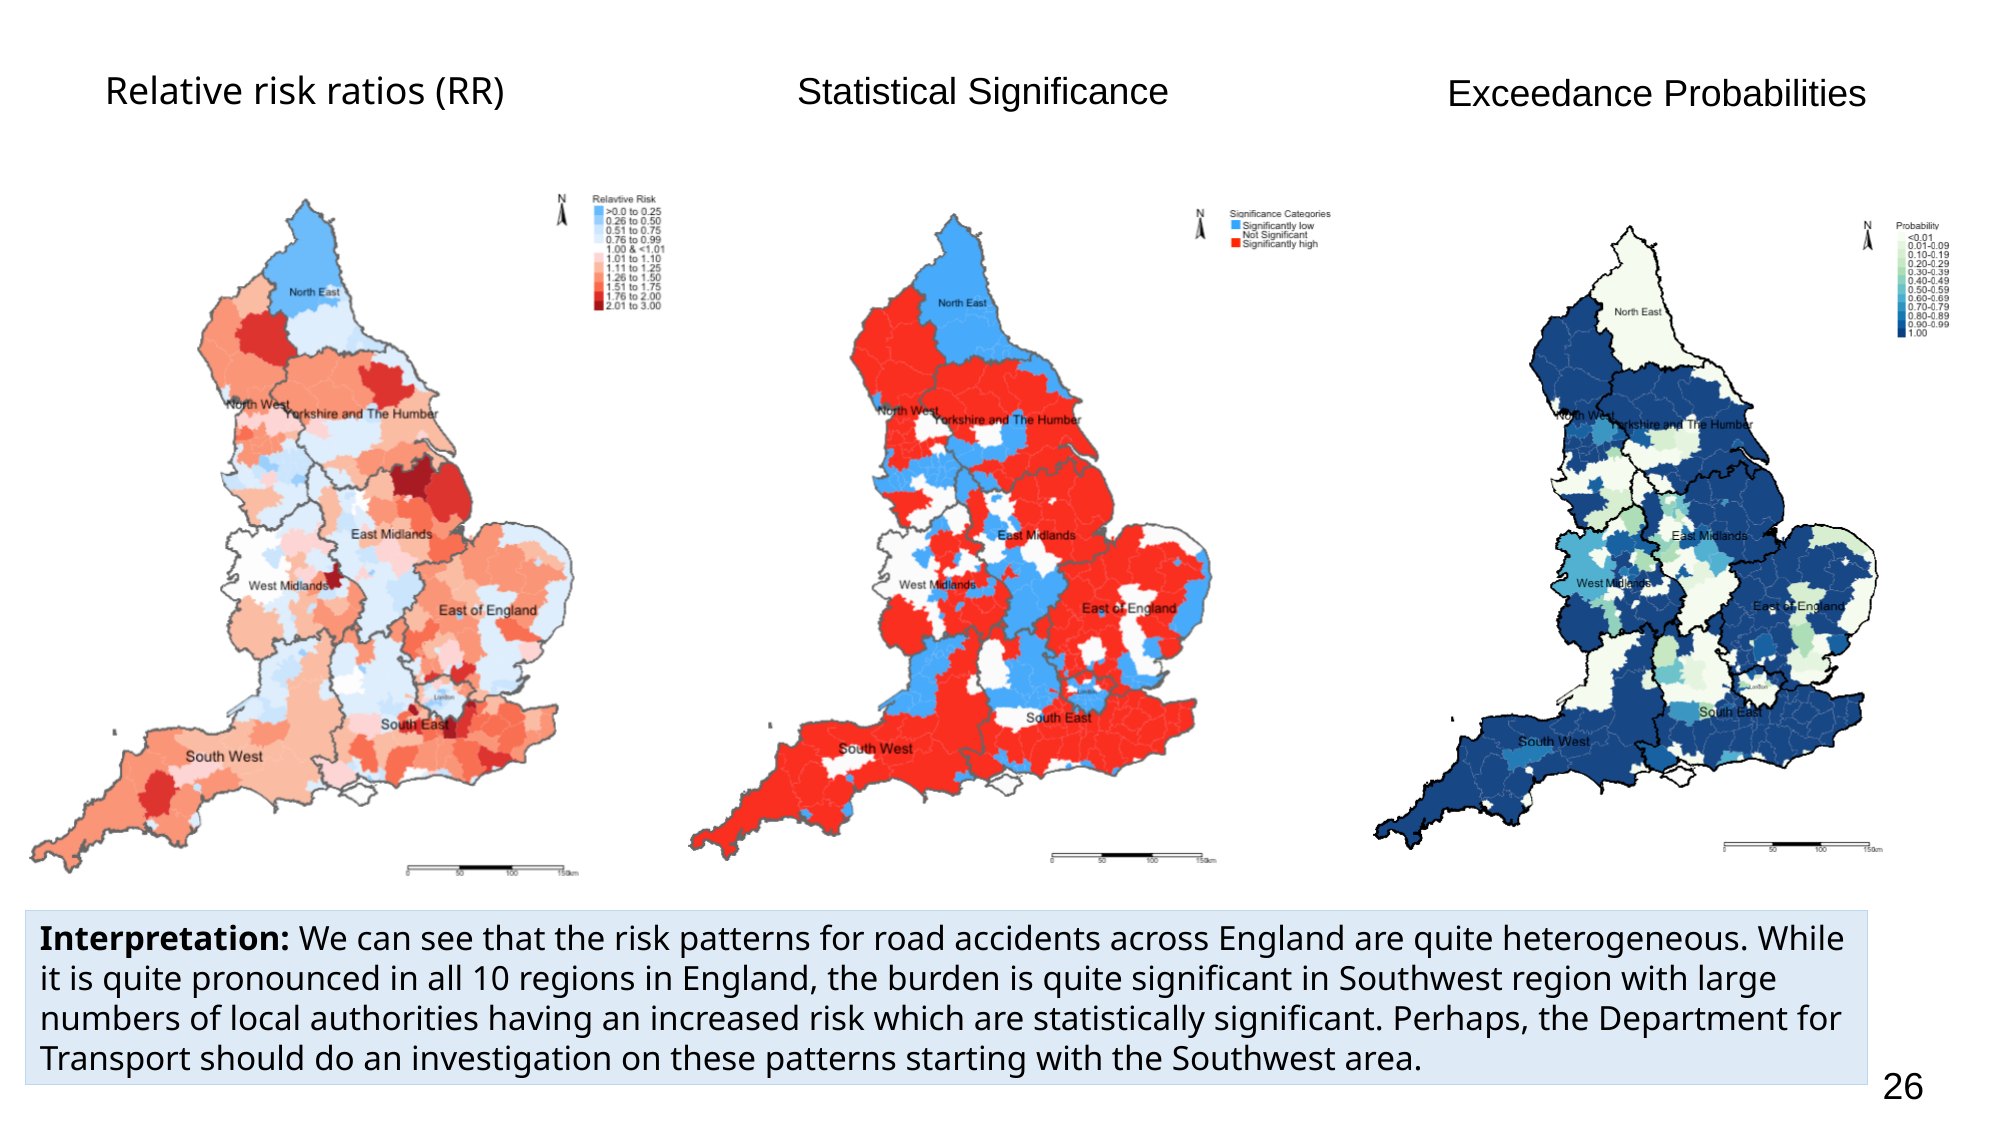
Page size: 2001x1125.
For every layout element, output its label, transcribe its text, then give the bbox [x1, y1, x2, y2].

text_box Interpretation: We can see that the risk patterns for road accidents across England are quite heterogeneous. While it is quite pronounced in all 10 regions in England, the burden is quite significant in Southwest region with large numbers of local authorities having an increased risk which are statistically significant. Perhaps, the Department for Transport should do an investigation on these patterns starting with the Southwest area. [25, 910, 1868, 1085]
text_box 26 [1868, 1054, 1957, 1079]
picture [25, 190, 1342, 881]
text_box Exceedance Probabilities [1432, 61, 1924, 122]
picture [1362, 212, 1965, 858]
text_box Statistical Significance [782, 59, 1218, 120]
text_box Relative risk ratios (RR) [89, 59, 659, 120]
